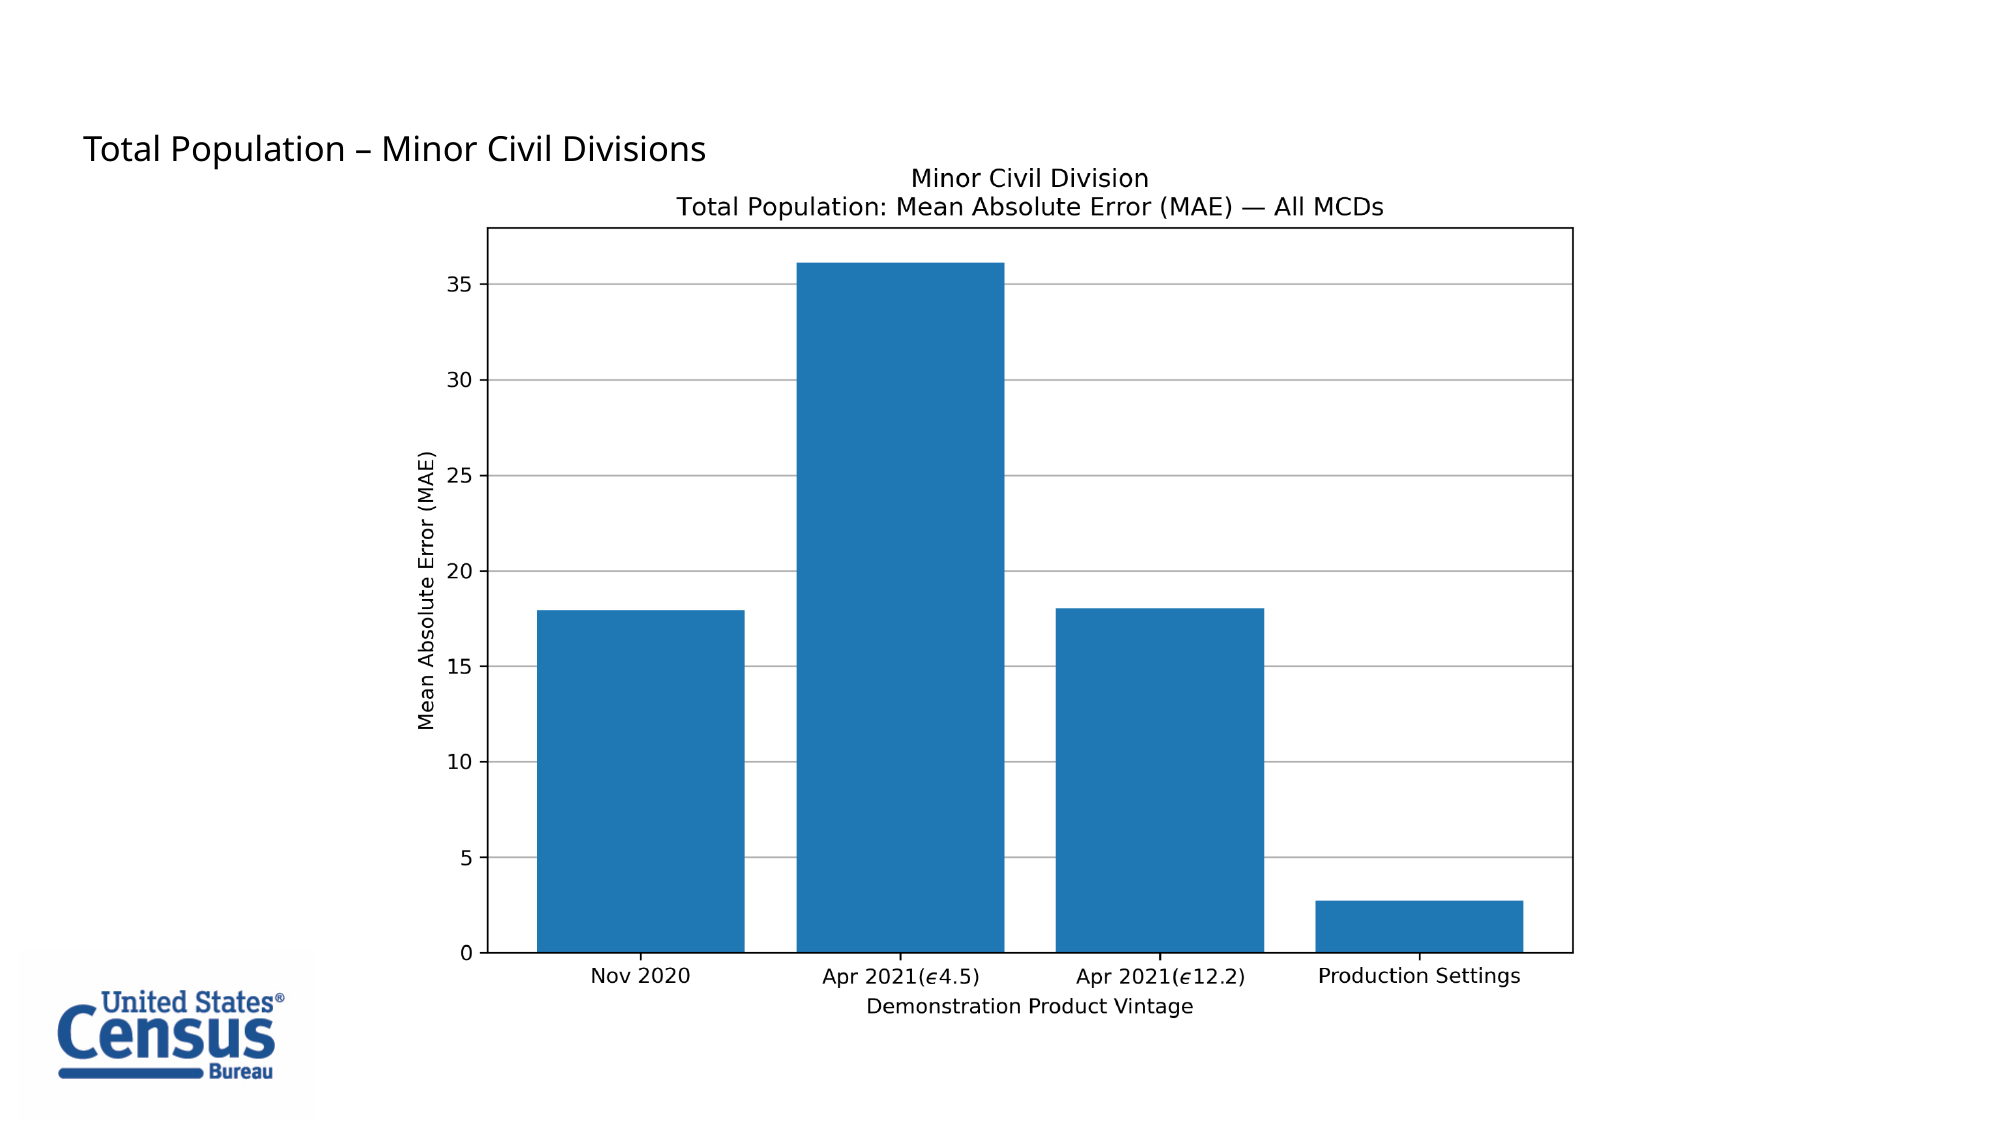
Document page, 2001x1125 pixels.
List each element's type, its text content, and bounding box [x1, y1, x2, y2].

title Total Population – Minor Civil Divisions [68, 123, 1921, 218]
picture [18, 950, 316, 1120]
picture [394, 145, 1595, 1046]
